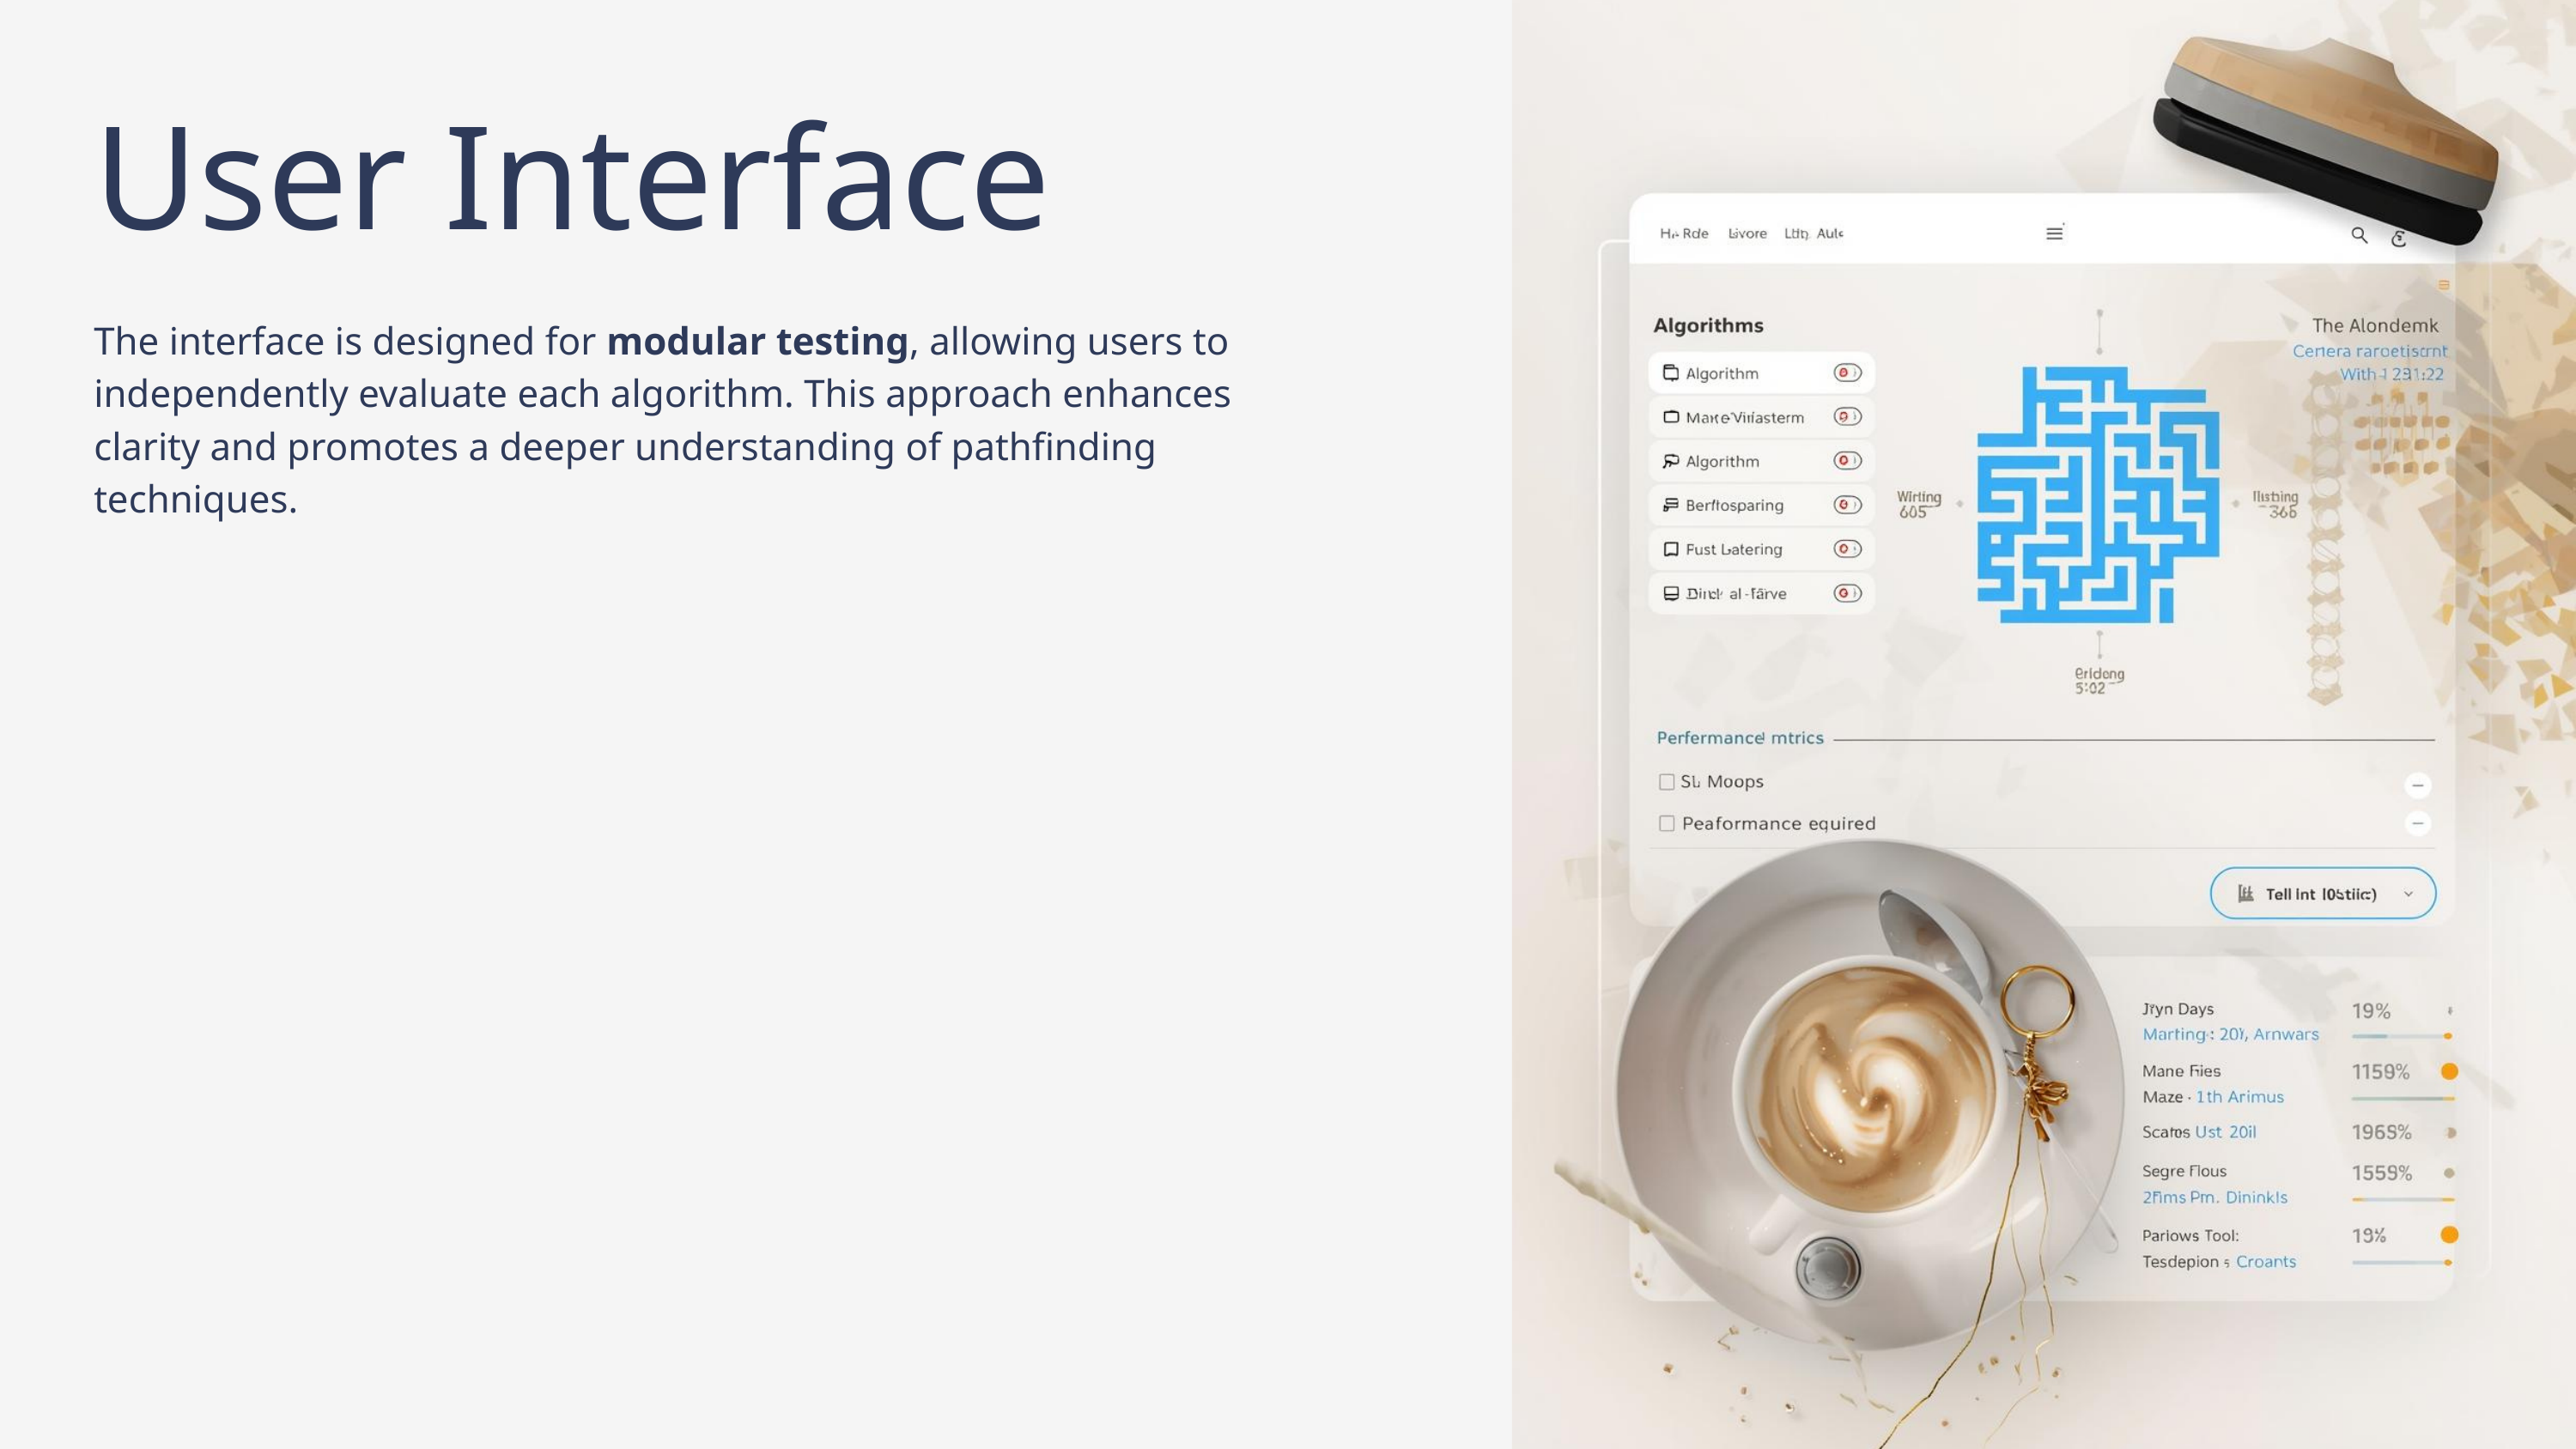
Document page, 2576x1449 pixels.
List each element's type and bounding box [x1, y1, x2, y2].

text_box [94, 94, 1267, 518]
text_box [1511, 0, 2576, 1449]
